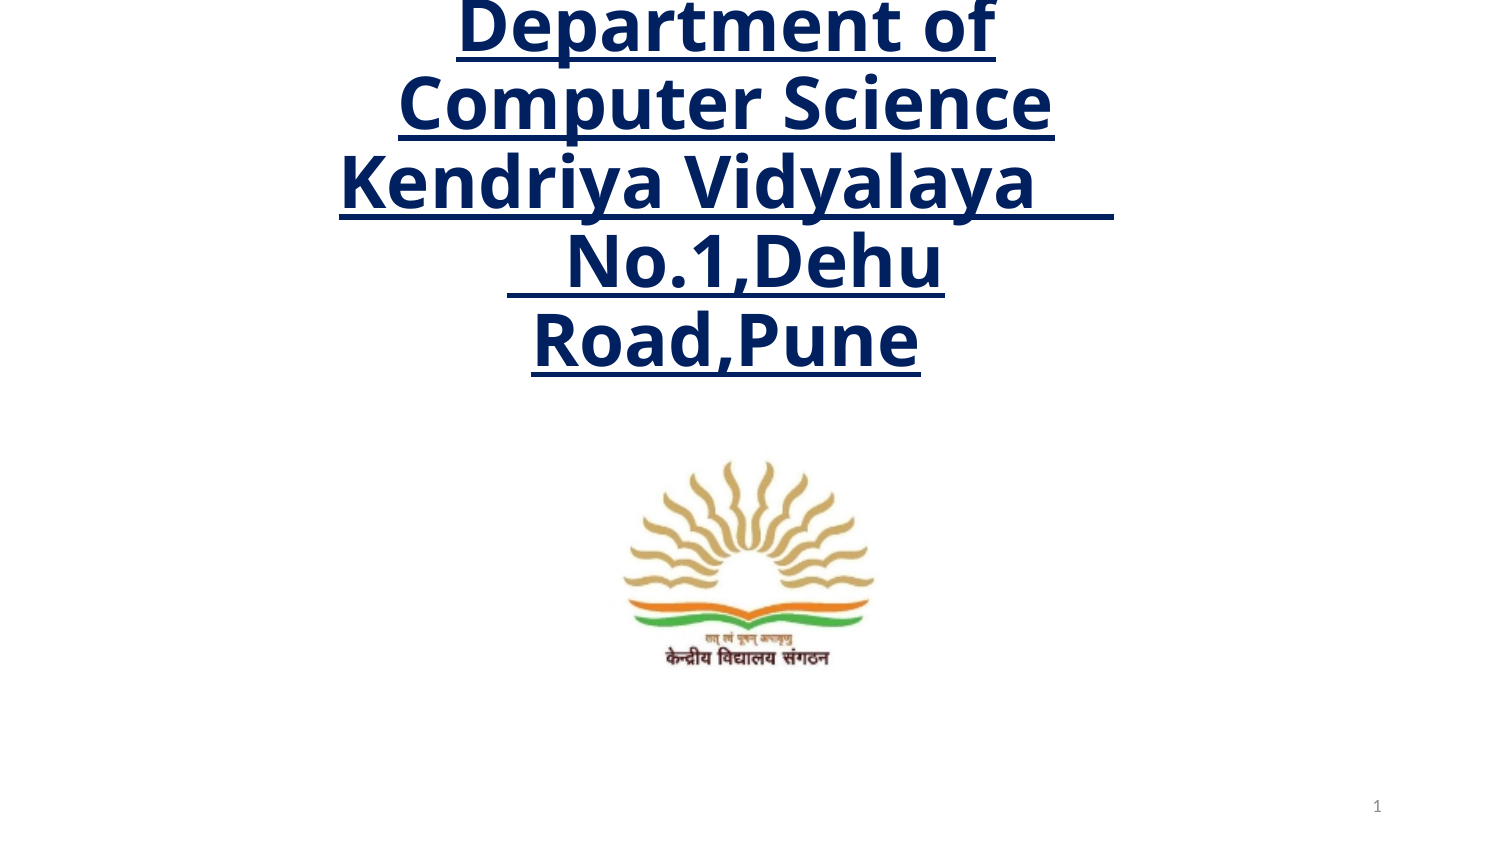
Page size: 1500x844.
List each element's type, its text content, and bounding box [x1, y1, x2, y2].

title Department of Computer Science Kendriya Vidyalaya No.1,Dehu Road,Pune [318, 34, 1135, 472]
picture [609, 422, 891, 704]
slide_number 1 [1059, 782, 1397, 827]
